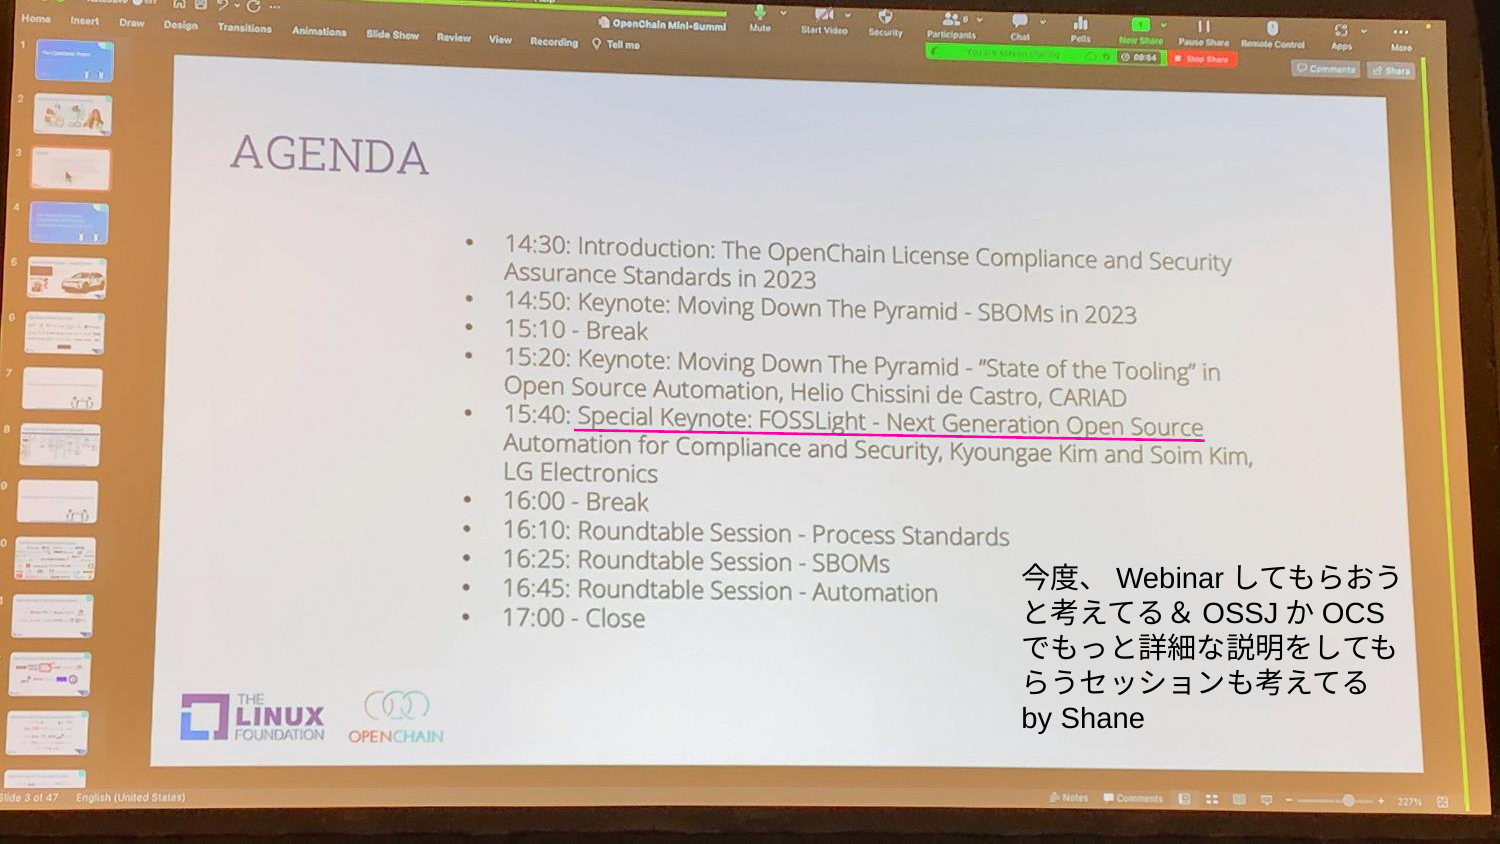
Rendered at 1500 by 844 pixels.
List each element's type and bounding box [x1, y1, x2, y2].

text_box [573, 429, 1205, 441]
picture [0, 0, 1500, 844]
